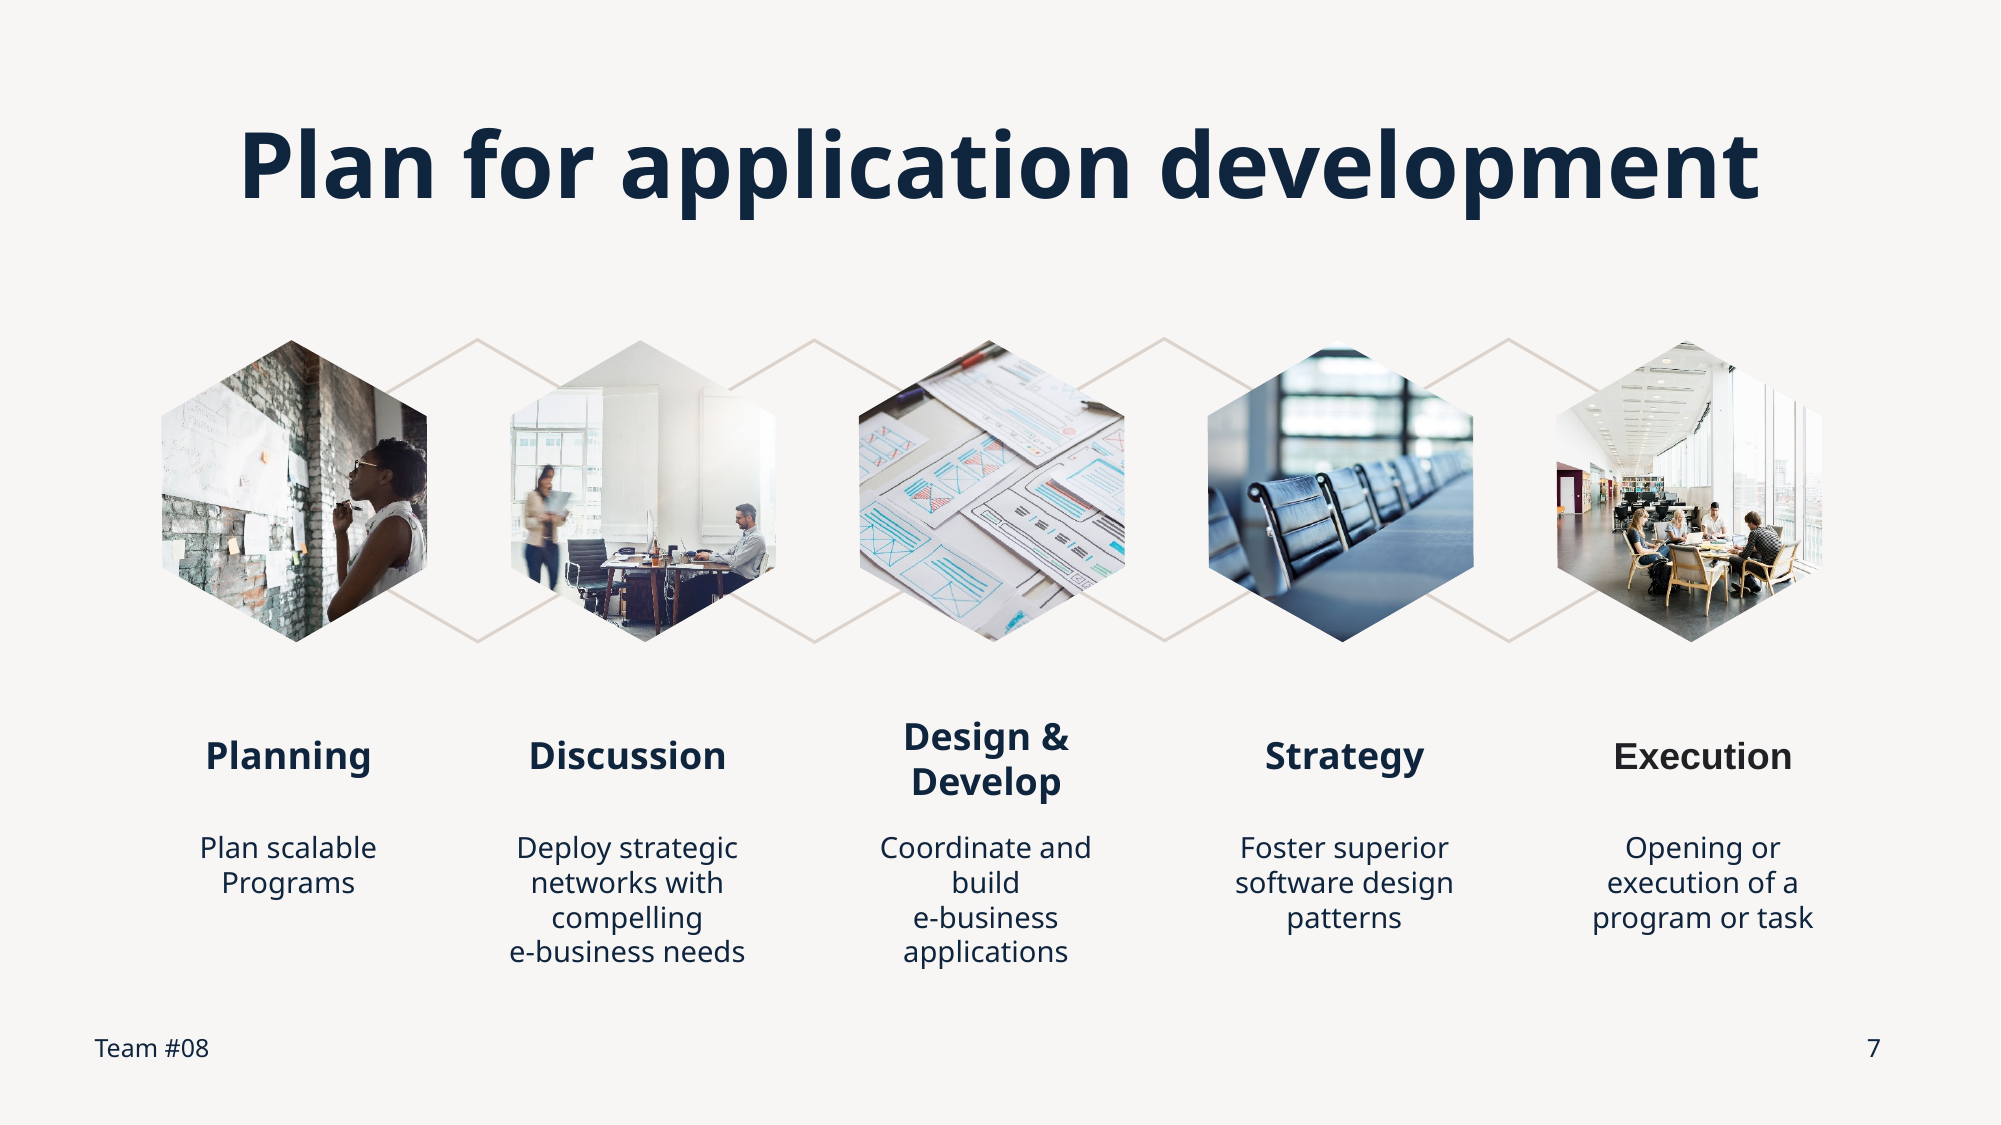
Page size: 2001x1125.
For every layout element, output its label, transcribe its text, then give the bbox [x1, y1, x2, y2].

picture [510, 340, 776, 643]
list Plan scalable Programs [149, 821, 428, 955]
list Planning [134, 724, 443, 808]
picture [1556, 340, 1823, 643]
list Execution [1549, 724, 1858, 808]
list Coordinate and build e-business applications [847, 821, 1125, 955]
list Discussion [473, 724, 782, 808]
list Design & Develop [832, 705, 1141, 789]
title Plan for application development [137, 59, 1863, 278]
slide_number 7 [1836, 1020, 1912, 1080]
picture [1207, 340, 1474, 643]
list Strategy [1190, 724, 1499, 808]
list Foster superior software design patterns [1205, 821, 1484, 955]
picture [161, 340, 428, 643]
picture [858, 340, 1125, 643]
list Opening or execution of a program or task [1564, 821, 1842, 990]
footer Team #08 [79, 1020, 755, 1080]
list Deploy strategic networks with compelling e-business needs [488, 821, 767, 955]
